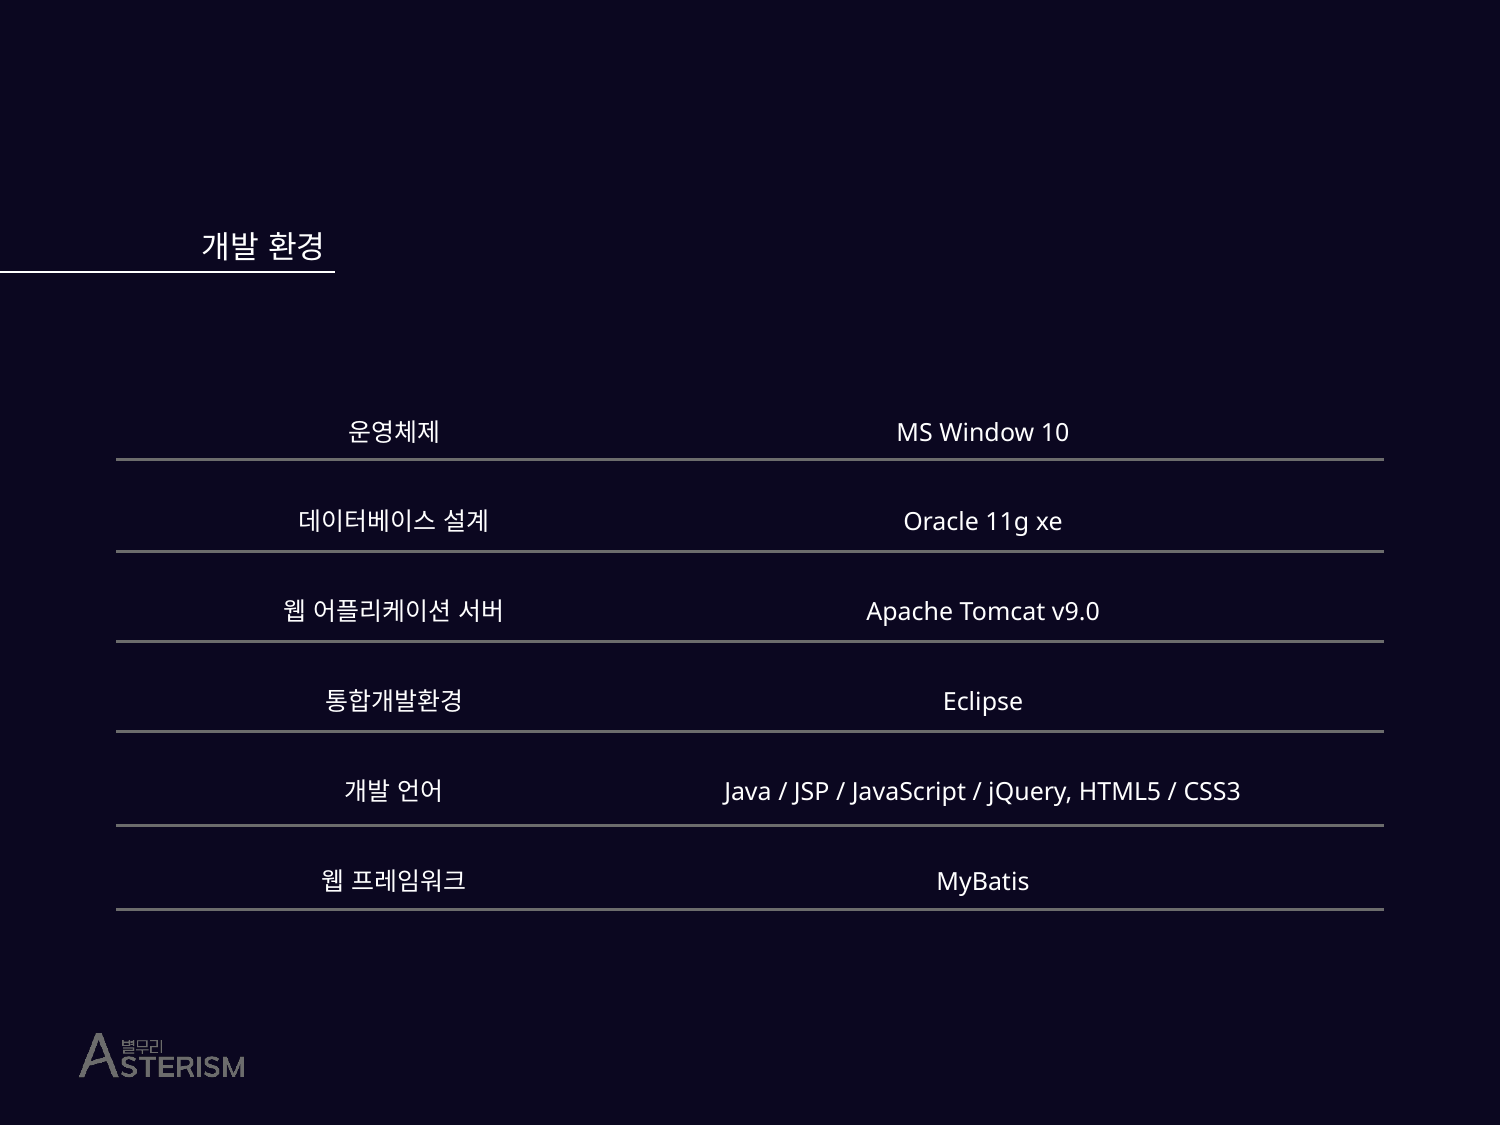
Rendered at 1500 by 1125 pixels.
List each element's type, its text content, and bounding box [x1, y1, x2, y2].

text_box 개발 환경 [187, 201, 351, 273]
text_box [116, 348, 1384, 910]
picture [76, 1025, 246, 1093]
